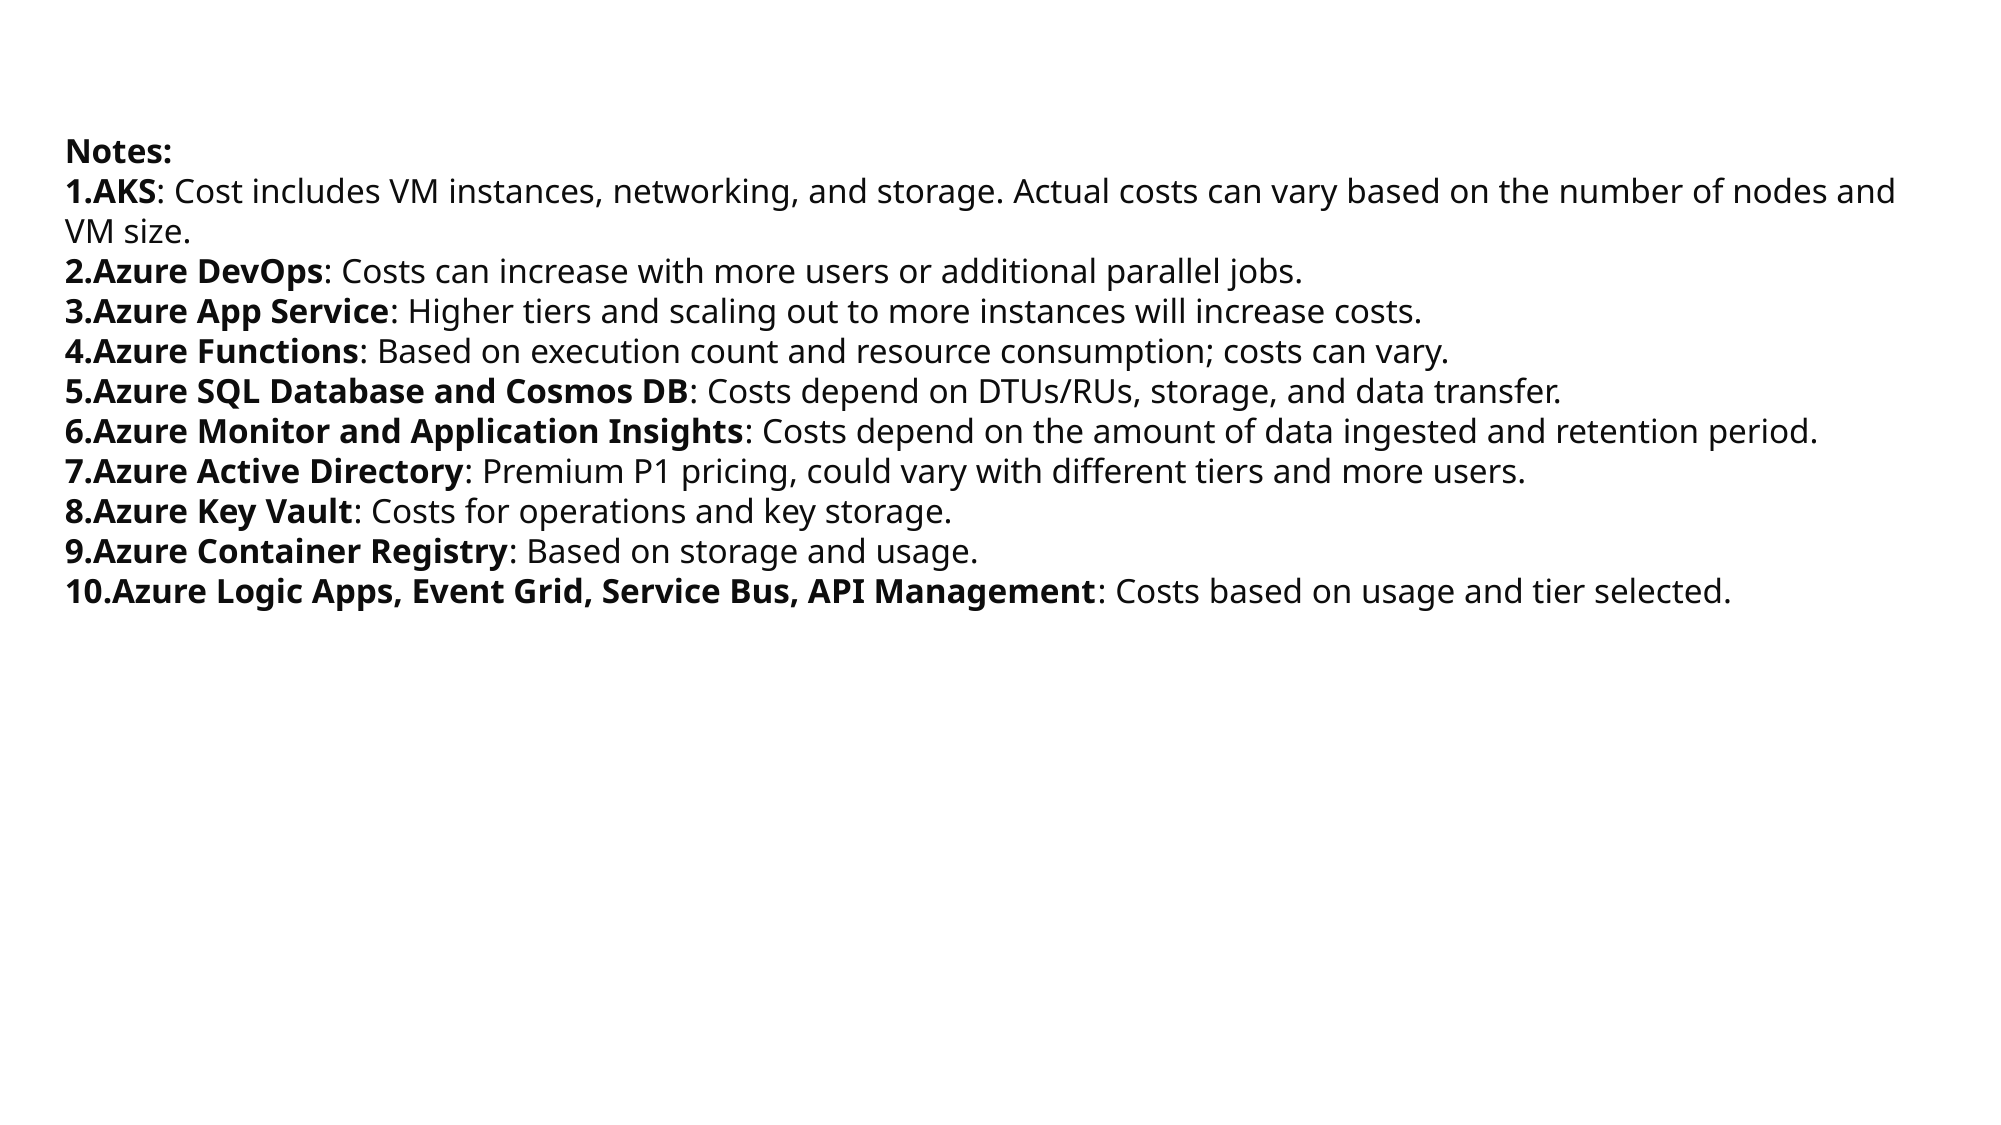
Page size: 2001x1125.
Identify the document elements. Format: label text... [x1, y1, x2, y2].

text_box Notes: AKS: Cost includes VM instances, networking, and storage. Actual costs can vary based on the number of nodes and VM size. Azure DevOps: Costs can increase with more users or additional parallel jobs. Azure App Service: Higher tiers and scaling out to more instances will increase costs. Azure Functions: Based on execution count and resource consumption; costs can vary. Azure SQL Database and Cosmos DB: Costs depend on DTUs/RUs, storage, and data transfer. Azure Monitor and Application Insights: Costs depend on the amount of data ingested and retention period. Azure Active Directory: Premium P1 pricing, could vary with different tiers and more users. Azure Key Vault: Costs for operations and key storage. Azure Container Registry: Based on storage and usage. Azure Logic Apps, Event Grid, Service Bus, API Management: Costs based on usage and tier selected. [49, 123, 1954, 618]
